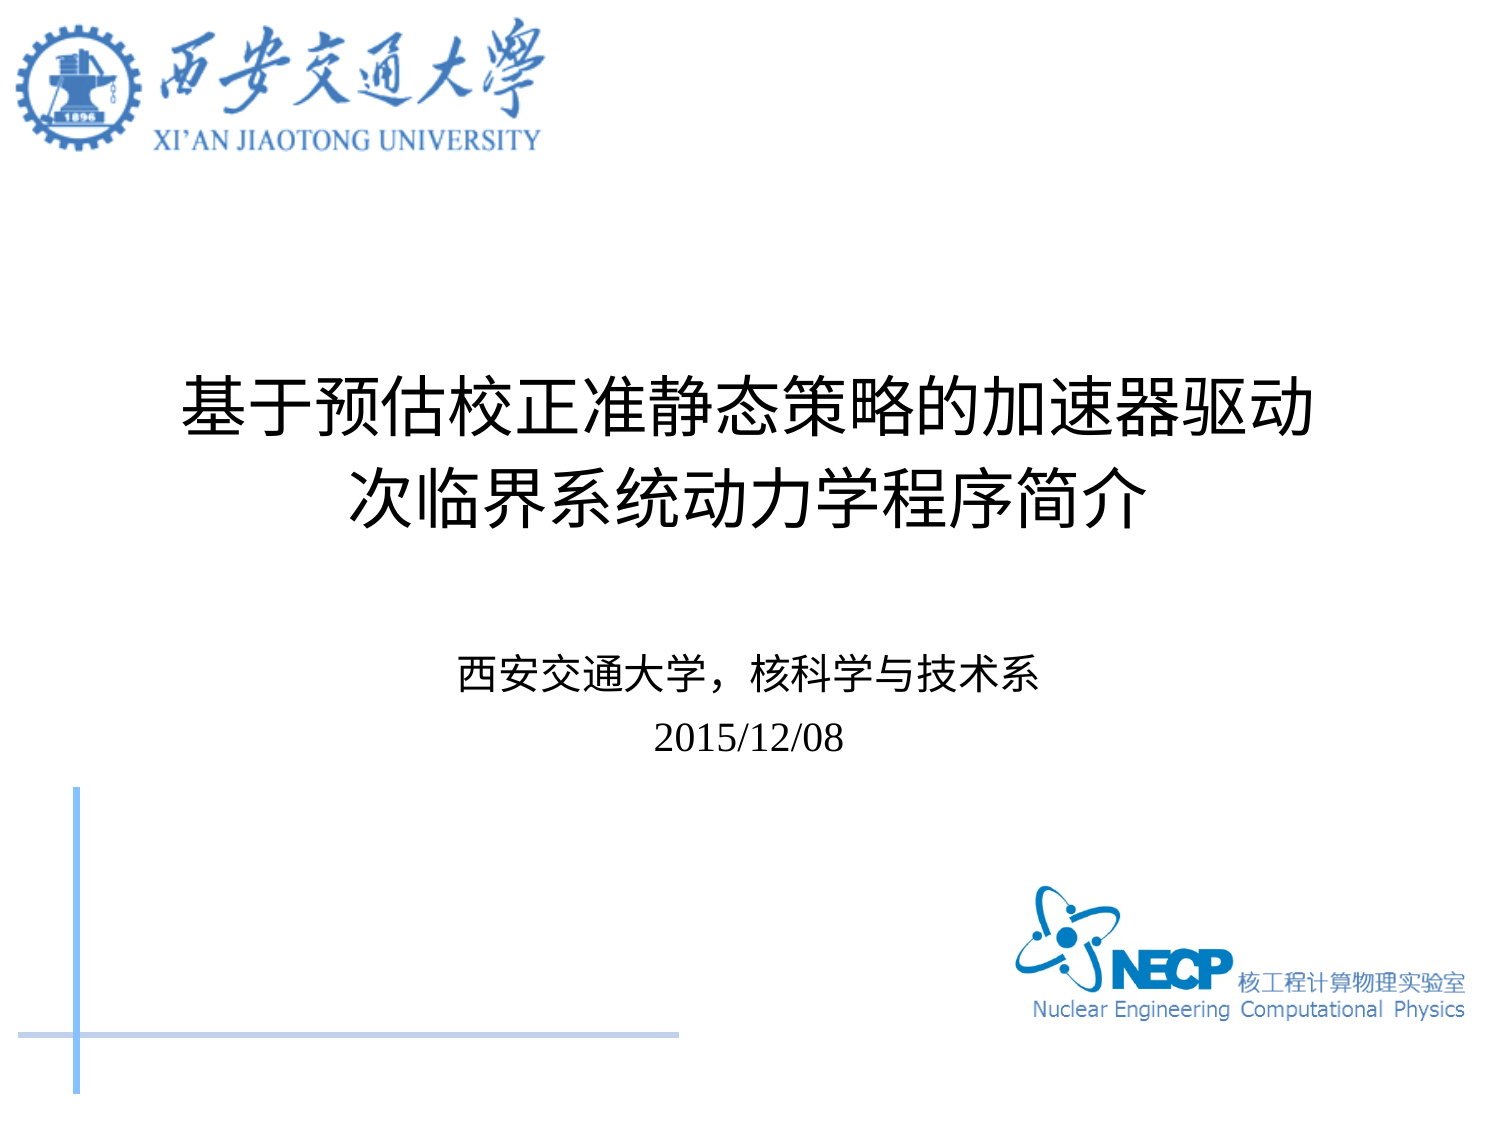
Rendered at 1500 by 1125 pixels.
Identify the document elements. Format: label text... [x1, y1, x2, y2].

picture [1009, 881, 1235, 994]
text_box 基于预估校正准静态策略的加速器驱动 次临界系统动力学程序简介 [57, 357, 1440, 545]
text_box 西安交通大学，核科学与技术系 2015/12/08 [326, 640, 1172, 768]
